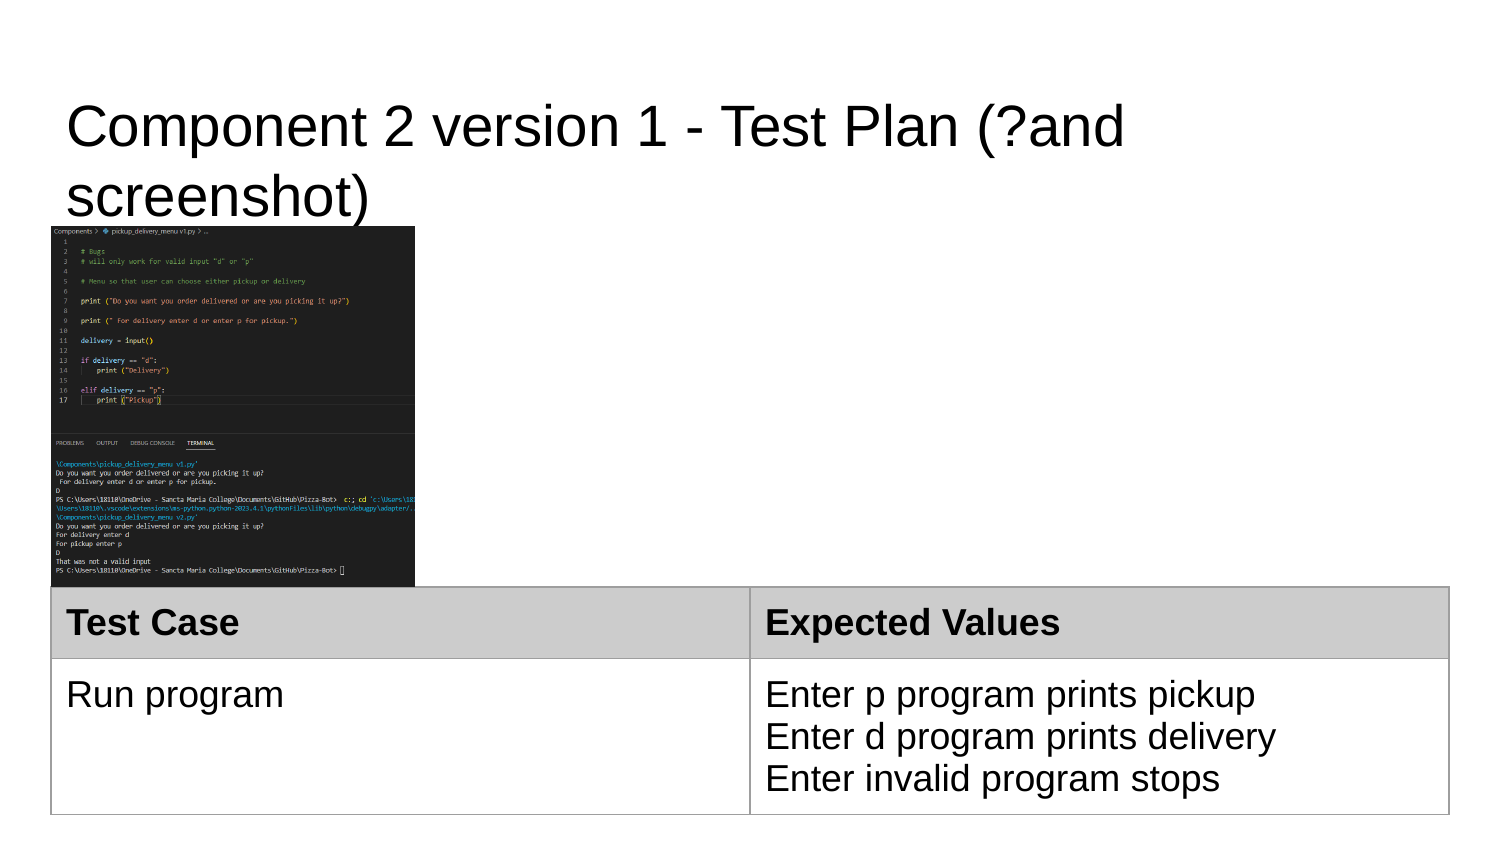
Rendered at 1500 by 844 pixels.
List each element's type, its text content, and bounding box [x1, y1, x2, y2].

title Component 2 version 1 - Test Plan (?and screenshot) [51, 72, 1449, 167]
picture [50, 226, 415, 587]
table_header Test Case [52, 588, 749, 658]
table_cell Enter p program prints pickup Enter d program prints delivery Enter invalid program stops [751, 659, 1448, 814]
table_cell Run program [52, 659, 749, 814]
table_header Expected Values [751, 588, 1448, 658]
